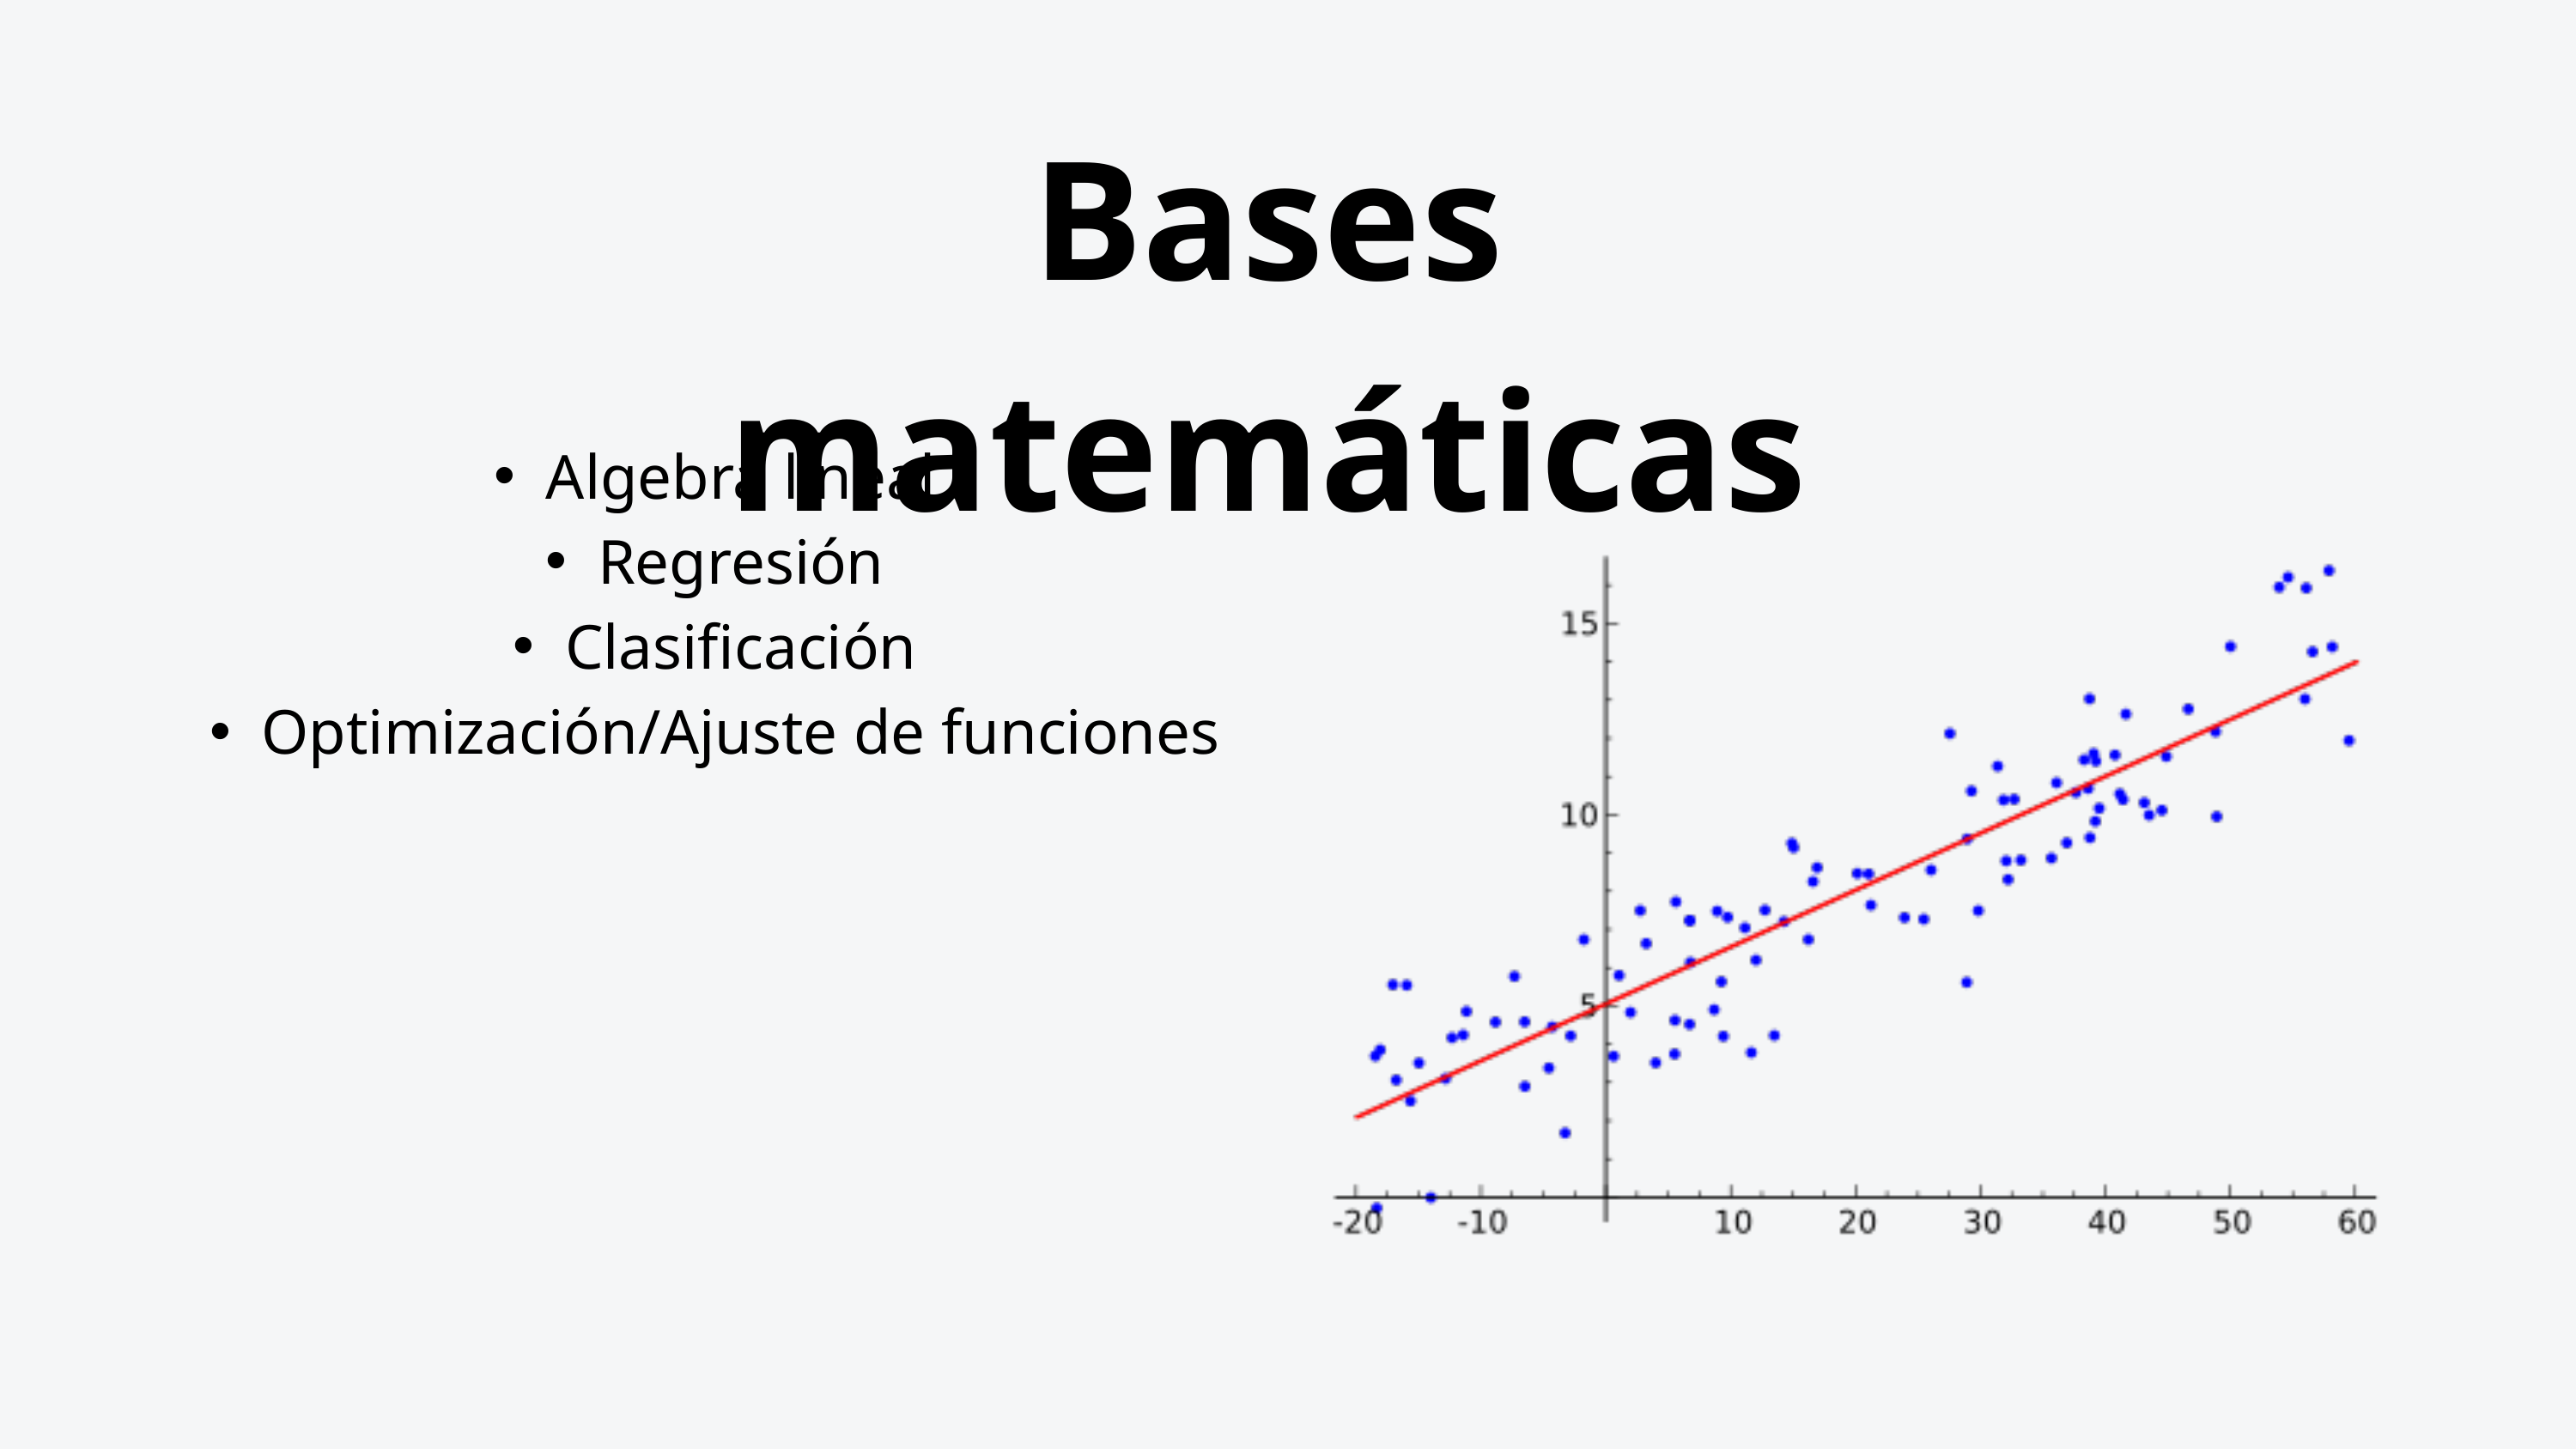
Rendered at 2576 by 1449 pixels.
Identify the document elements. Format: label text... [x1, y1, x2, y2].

text_box [1311, 537, 2397, 1255]
text_box Algebra lineal Regresión Clasificación Optimización/Ajuste de funciones [144, 426, 1235, 767]
text_box Bases matemáticas [495, 82, 2041, 544]
